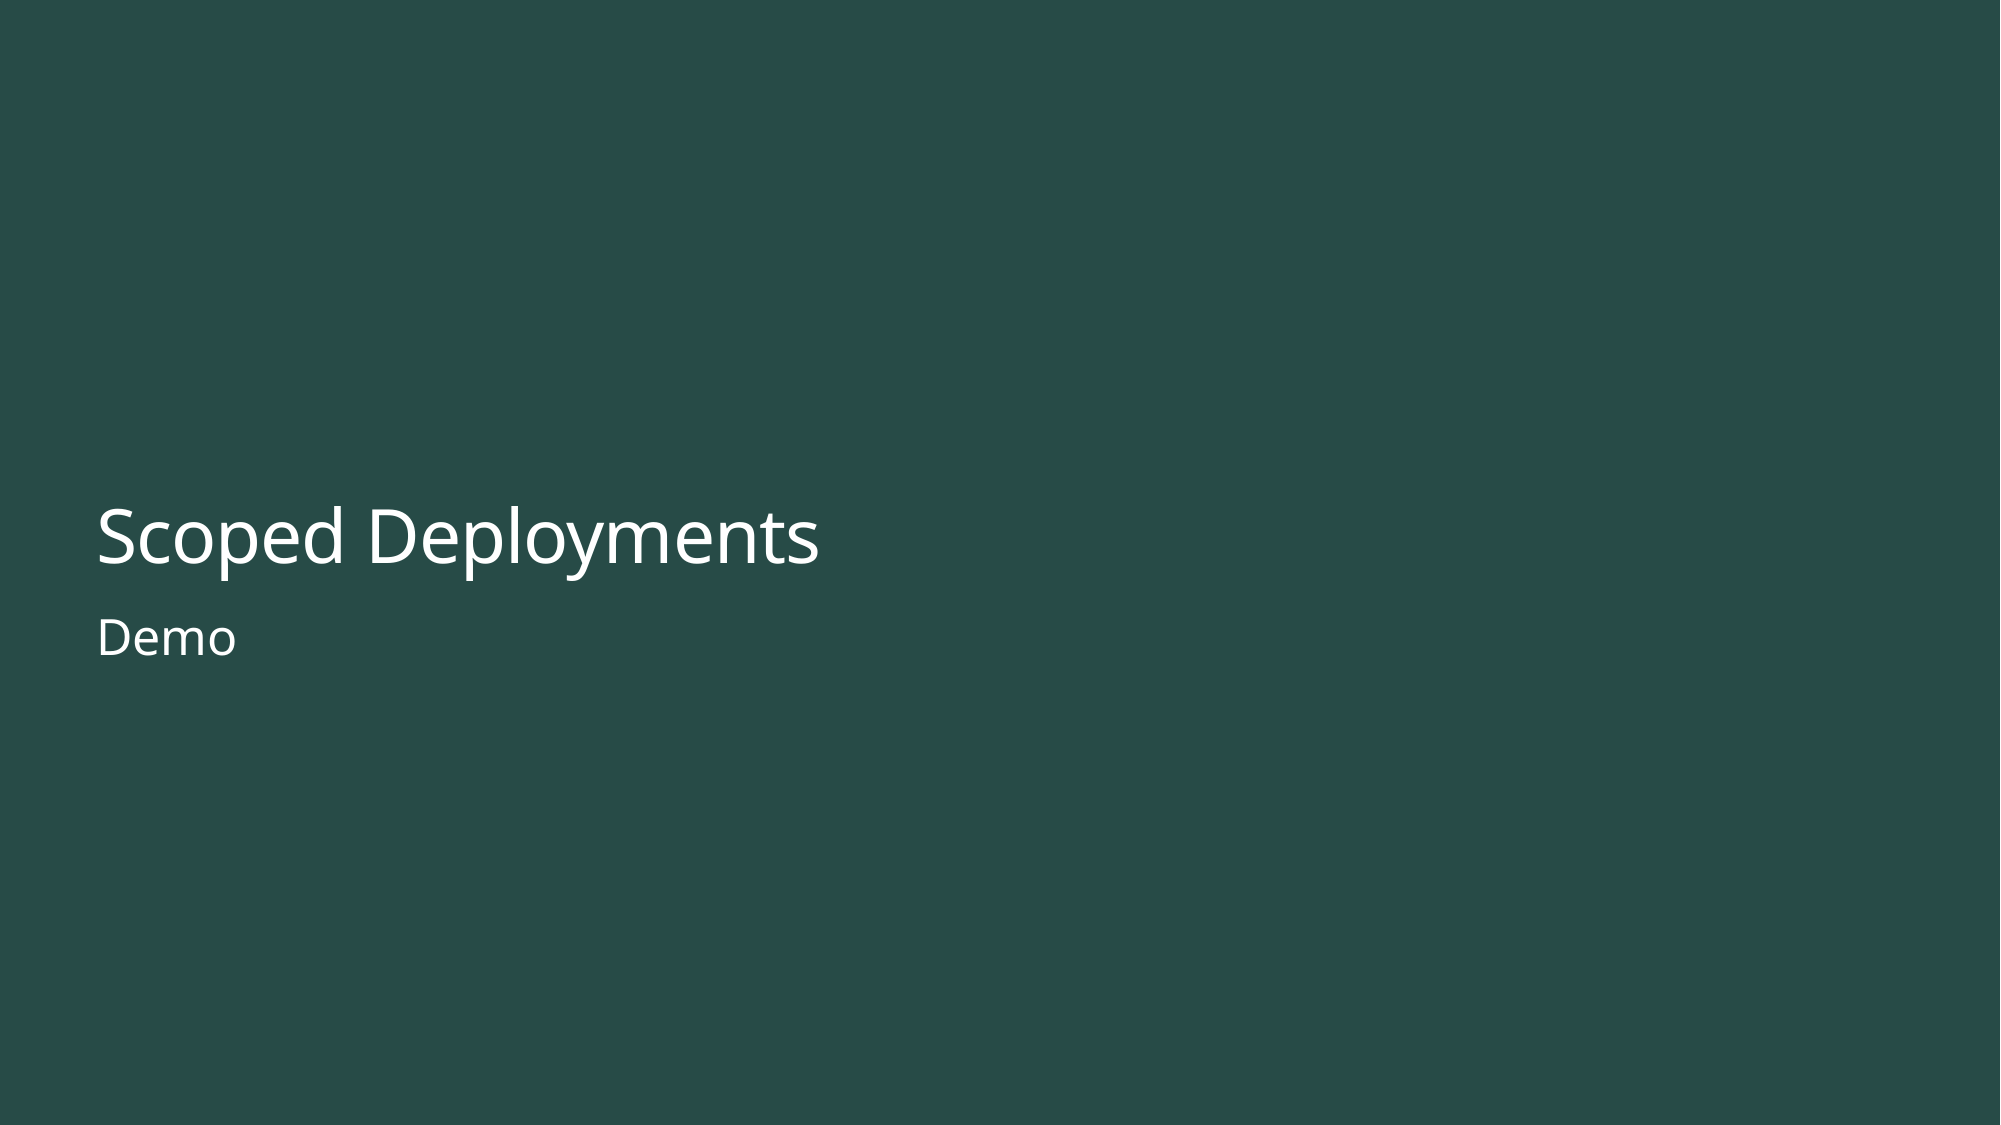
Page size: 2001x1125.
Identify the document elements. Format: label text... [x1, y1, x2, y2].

list Demo [96, 605, 1596, 667]
title Scoped Deployments [96, 498, 1596, 580]
